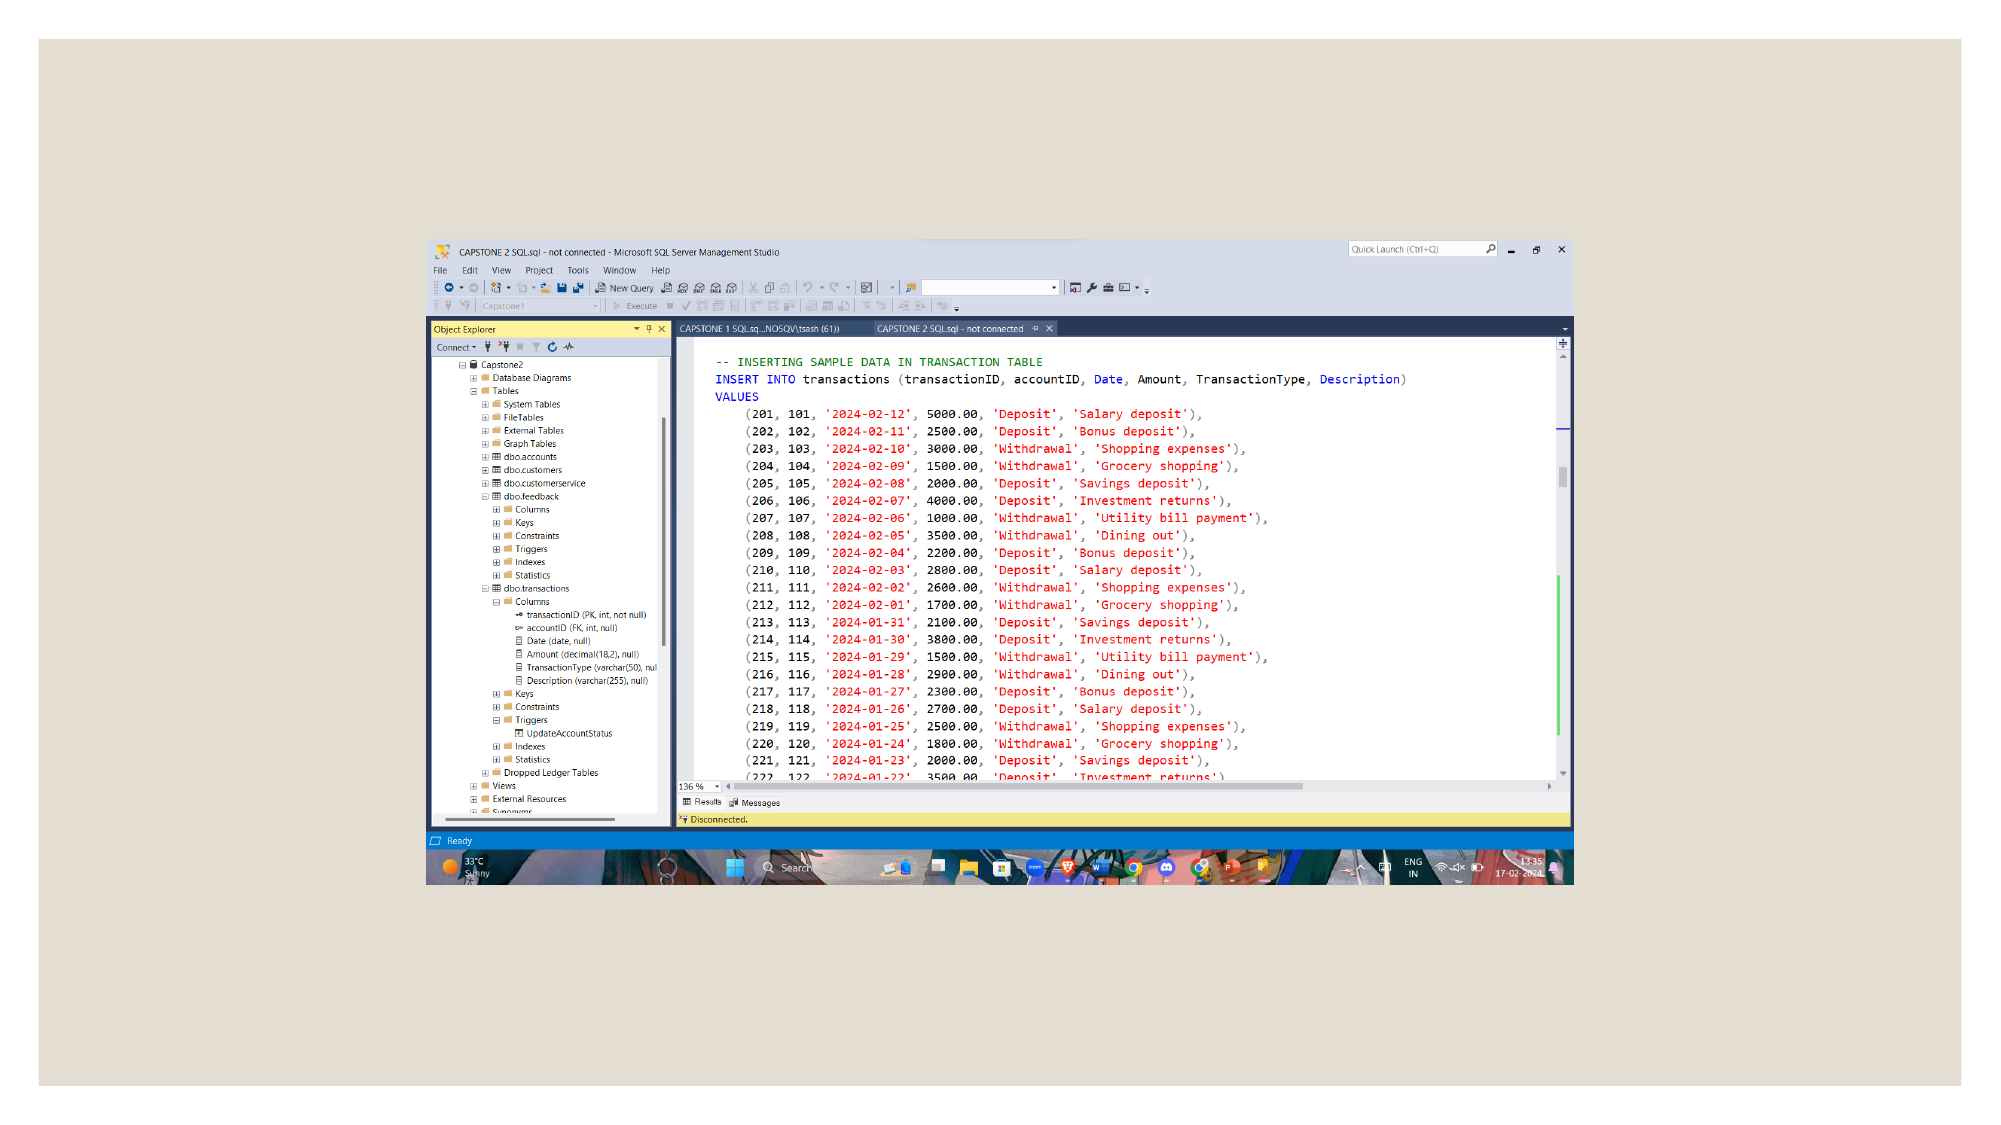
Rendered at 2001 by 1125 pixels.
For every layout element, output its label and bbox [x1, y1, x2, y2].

list [426, 239, 1574, 886]
